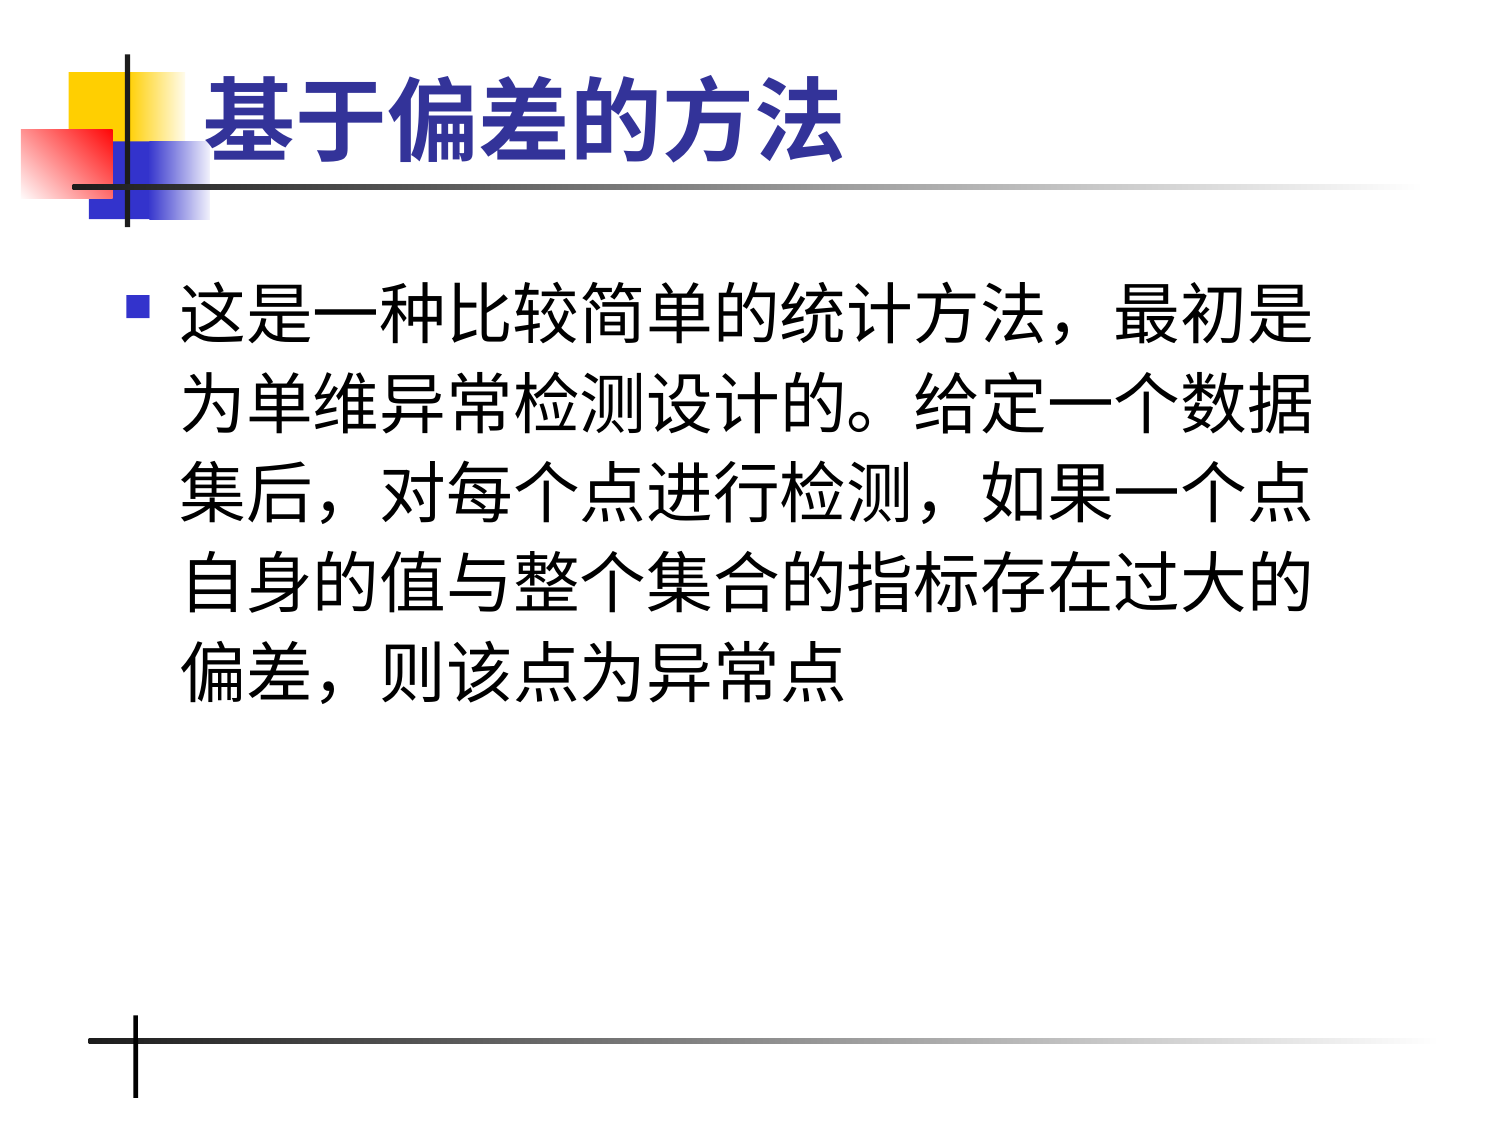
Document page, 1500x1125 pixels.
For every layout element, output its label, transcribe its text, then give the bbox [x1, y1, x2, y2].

title 基于偏差的方法 [188, 23, 1468, 181]
list 这是一种比较简单的统计方法，最初是为单维异常检测设计的。给定一个数据集后，对每个点进行检测，如果一个点自身的值与整个集合的指标存在过大的偏差，则该点为异常点 [107, 254, 1384, 931]
